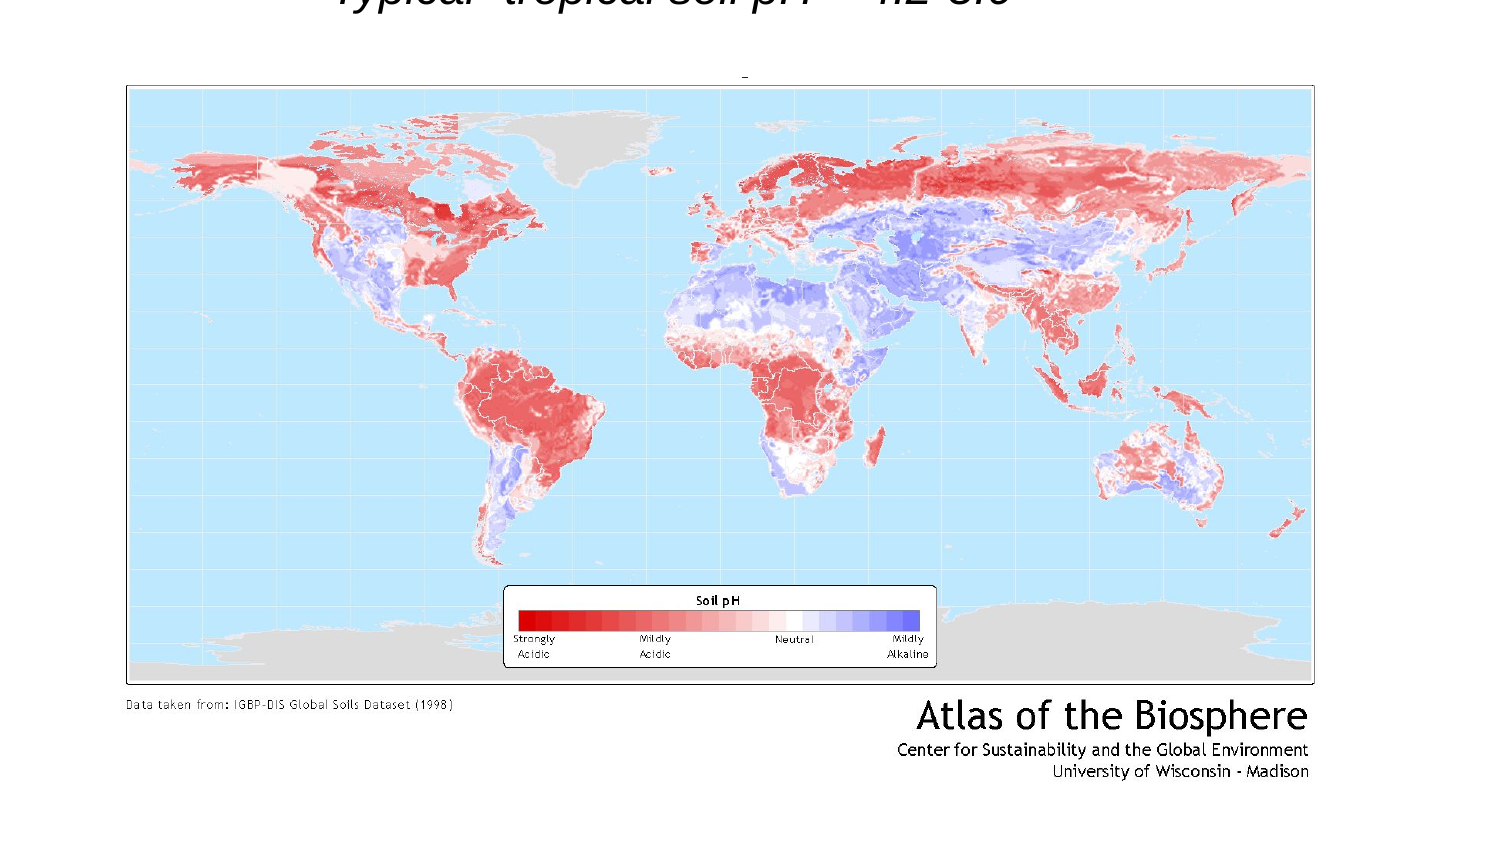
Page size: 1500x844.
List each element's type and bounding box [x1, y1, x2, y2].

picture [121, 0, 1318, 844]
